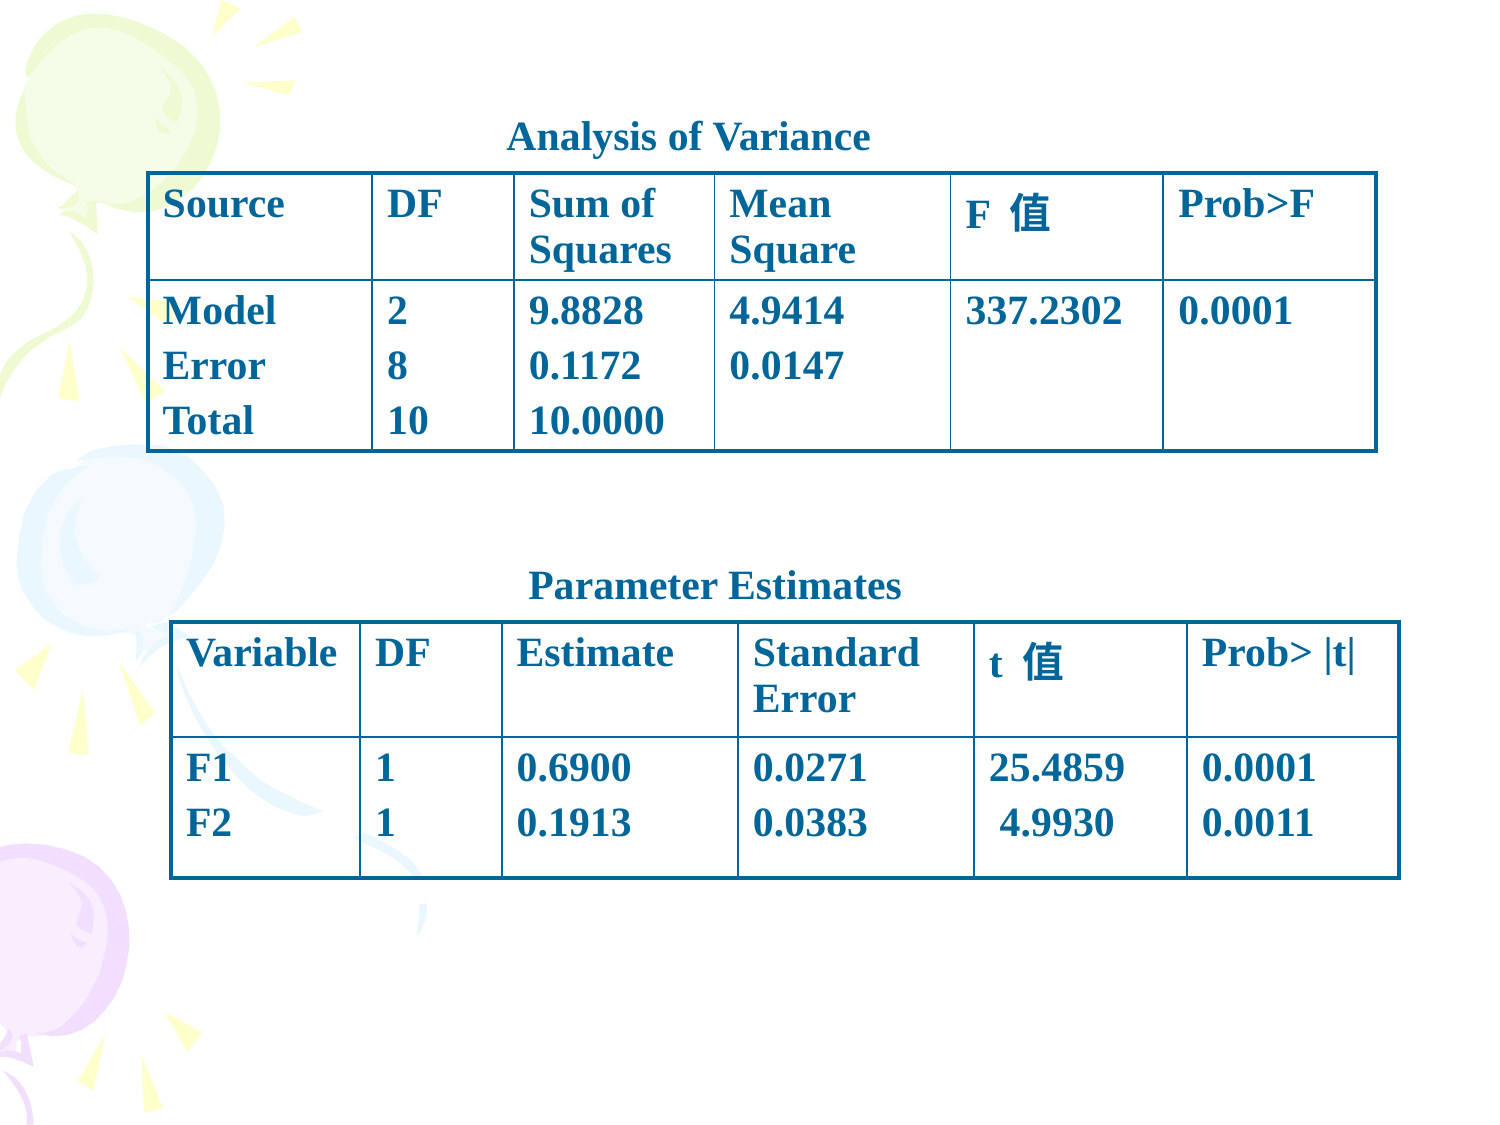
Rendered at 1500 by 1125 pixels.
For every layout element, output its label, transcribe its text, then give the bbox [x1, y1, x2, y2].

table_header DF [361, 624, 501, 736]
table_cell Model Error Total [150, 281, 371, 449]
table_cell 337.2302 [951, 281, 1162, 449]
table_cell 9.8828 0.1172 10.0000 [515, 281, 714, 449]
table_cell F1 F2 [173, 738, 359, 876]
table_cell 4.9414 0.0147 [715, 281, 950, 449]
table_header Source [150, 175, 371, 279]
table_cell 0.0001 [1164, 281, 1374, 449]
table_cell 0.0271 0.0383 [739, 738, 973, 876]
table_header t 值 [975, 624, 1186, 736]
table_cell 0.0001 0.0011 [1188, 738, 1397, 876]
table_header Prob>F [1164, 175, 1374, 279]
list [75, 262, 738, 994]
table_header Sum of Squares [515, 175, 714, 279]
text_box Analysis of Variance [491, 101, 887, 167]
table_header Prob> |t| [1188, 624, 1397, 736]
table_cell 2 8 10 [373, 281, 513, 449]
table_header Mean Square [715, 175, 950, 279]
table_cell 0.6900 0.1913 [503, 738, 737, 876]
table_header DF [373, 175, 513, 279]
table_header Estimate [503, 624, 737, 736]
table_cell 1 1 [361, 738, 501, 876]
table_header Variable [173, 624, 359, 736]
table_header Standard Error [739, 624, 973, 736]
table_header F 值 [951, 175, 1162, 279]
text_box Parameter Estimates [513, 550, 917, 616]
table_cell 25.4859 4.9930 [975, 738, 1186, 876]
